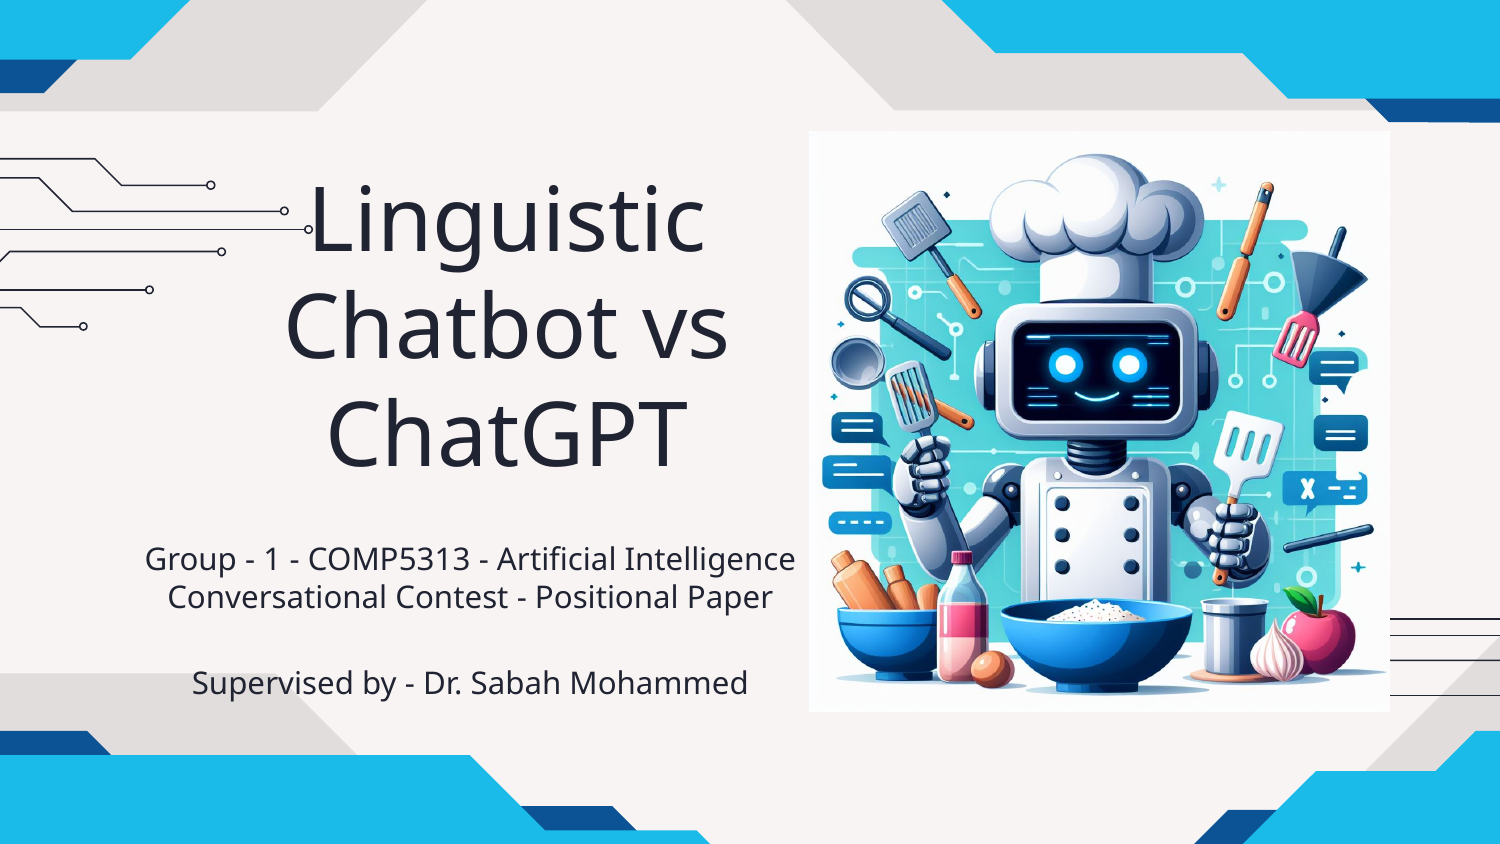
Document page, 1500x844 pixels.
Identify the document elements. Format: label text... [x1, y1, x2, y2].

title Linguistic Chatbot vs ChatGPT [162, 234, 804, 500]
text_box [1394, 596, 1500, 700]
subtitle Group - 1 - COMP5313 - Artificial Intelligence Conversational Contest - Positional Paper [112, 524, 804, 589]
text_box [0, 158, 313, 331]
picture [809, 131, 1390, 713]
subtitle Supervised by - Dr. Sabah Mohammed [112, 648, 804, 712]
